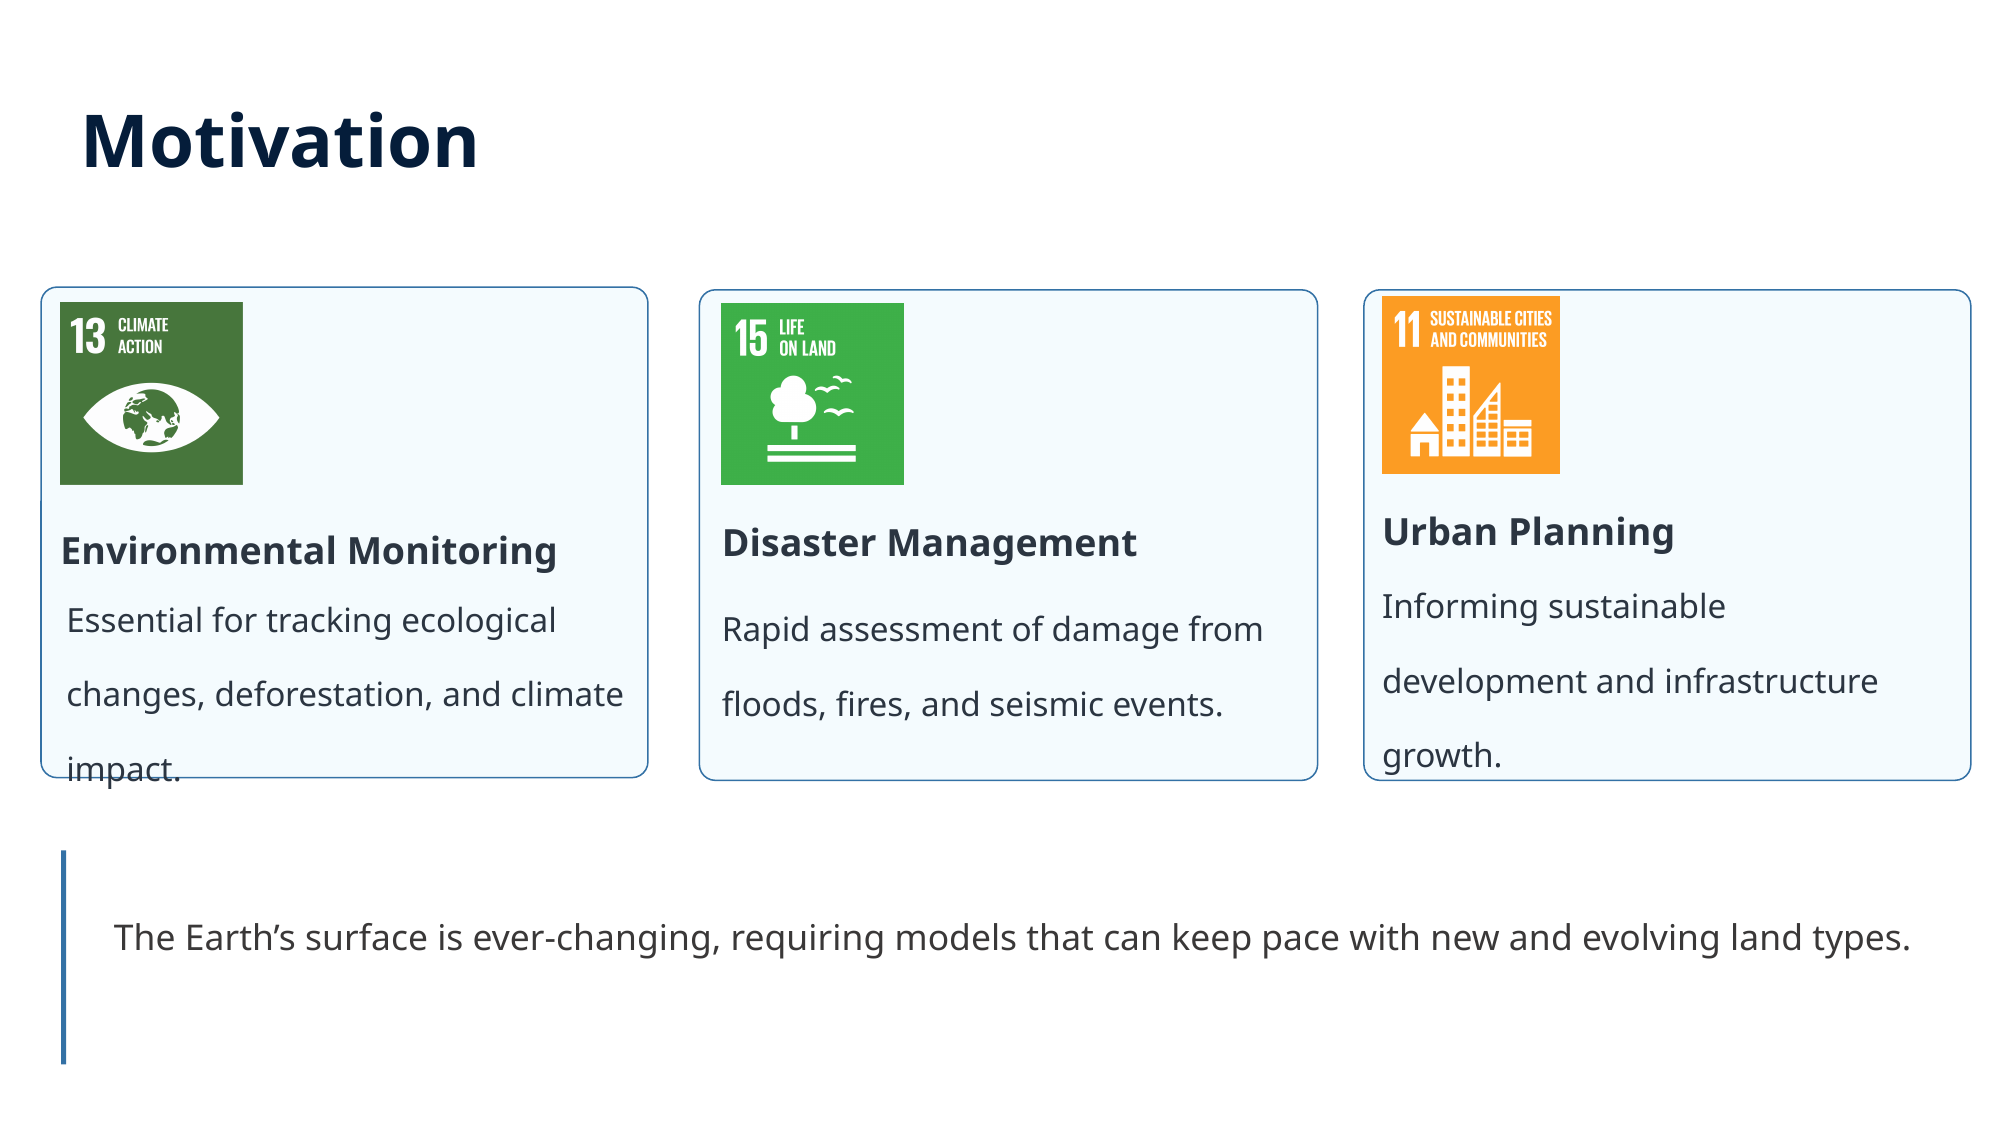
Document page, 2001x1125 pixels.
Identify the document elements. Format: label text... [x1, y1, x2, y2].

text_box Rapid assessment of damage from floods, fires, and seismic events. [721, 573, 1294, 756]
text_box [699, 289, 1318, 781]
text_box Environmental Monitoring [60, 503, 632, 561]
text_box The Earth’s surface is ever-changing, requiring models that can keep pace with new and evolving land types. [113, 915, 1961, 1041]
text_box Urban Planning [1382, 484, 1789, 540]
picture [1381, 295, 1560, 474]
picture [60, 302, 243, 485]
text_box Essential for tracking ecological changes, deforestation, and climate impact. [66, 564, 668, 753]
text_box [61, 850, 67, 1065]
text_box Informing sustainable development and infrastructure growth. [1382, 550, 1934, 733]
text_box [40, 287, 648, 778]
text_box [1363, 289, 1971, 781]
picture [721, 302, 904, 485]
text_box Disaster Management [721, 495, 1182, 552]
text_box Motivation [80, 72, 820, 165]
